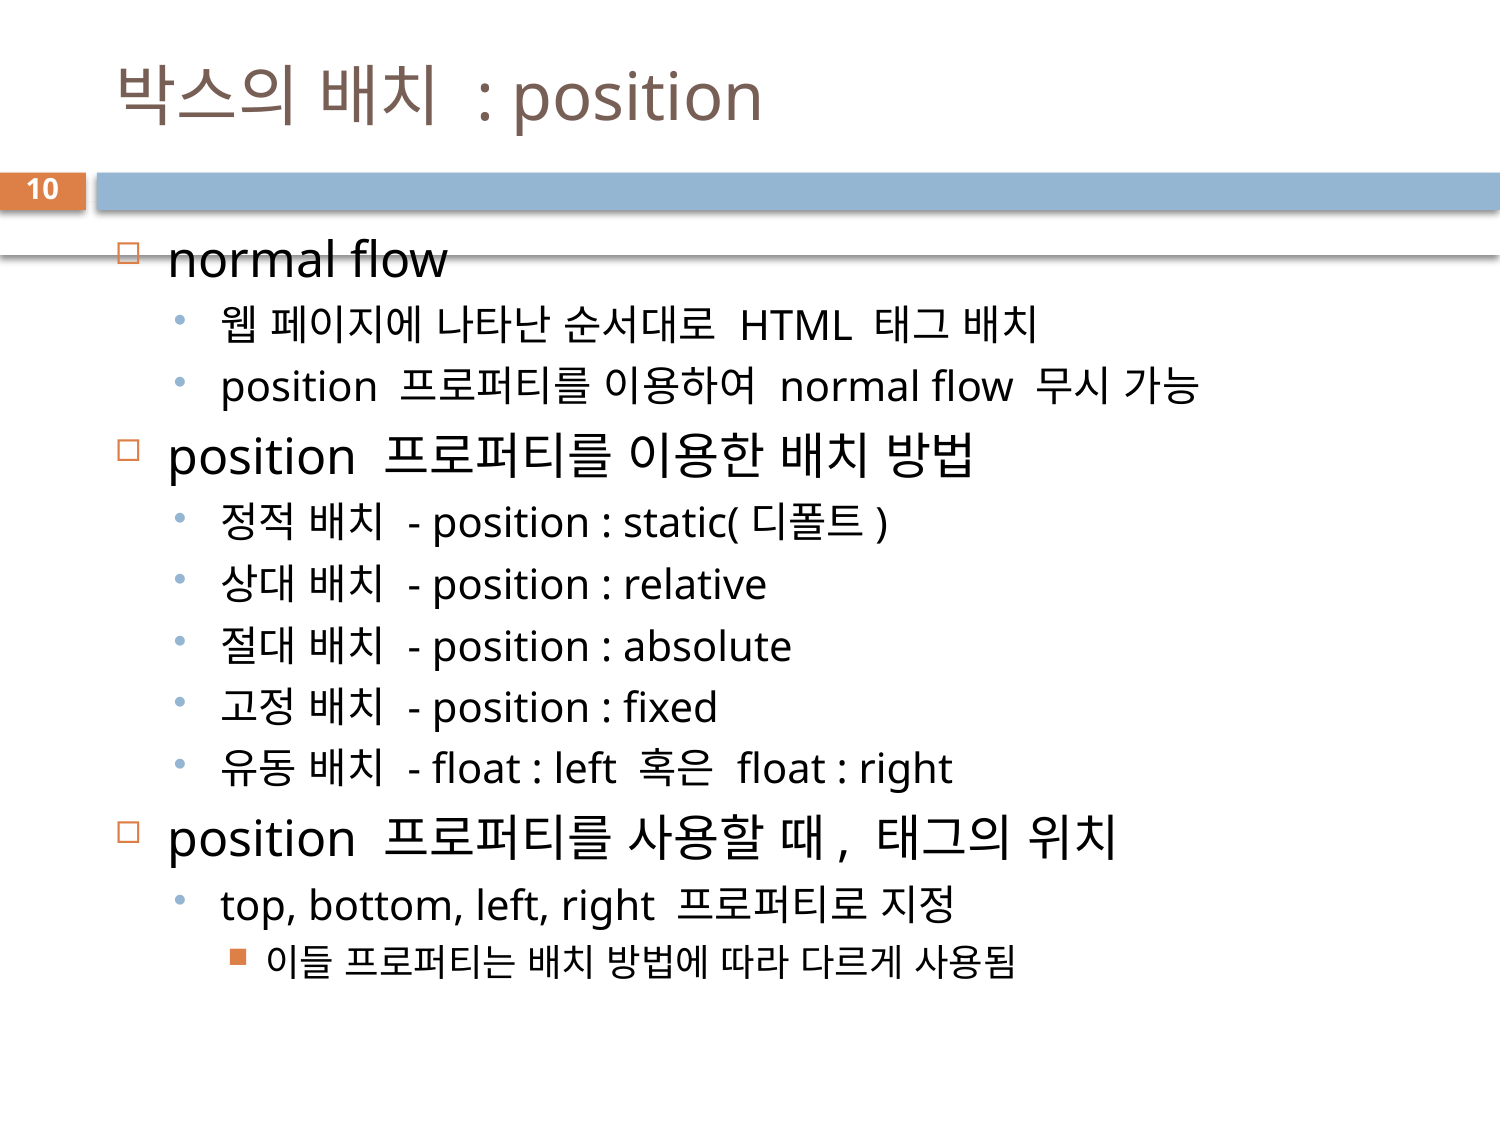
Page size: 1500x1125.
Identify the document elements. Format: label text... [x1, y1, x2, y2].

slide_number 10 [0, 170, 87, 211]
list normal flow 웹 페이지에 나타난 순서대로 HTML 태그 배치 position 프로퍼티를 이용하여 normal flow 무시 가능 position 프로퍼티를 이용한 배치 방법 정적 배치 - position : static(디폴트) 상대 배치 - position : relative 절대 배치 - position : absolute 고정 배치 - position : fixed 유동 배치 - float : left 혹은 float : right position 프로퍼티를 사용할 때, 태그의 위치 top, bottom, left, right 프로퍼티로 지정 이들 프로퍼티는 배치 방법에 따라 다르게 사용됨 [100, 219, 1438, 1047]
title 박스의 배치 : position [100, 37, 1438, 149]
